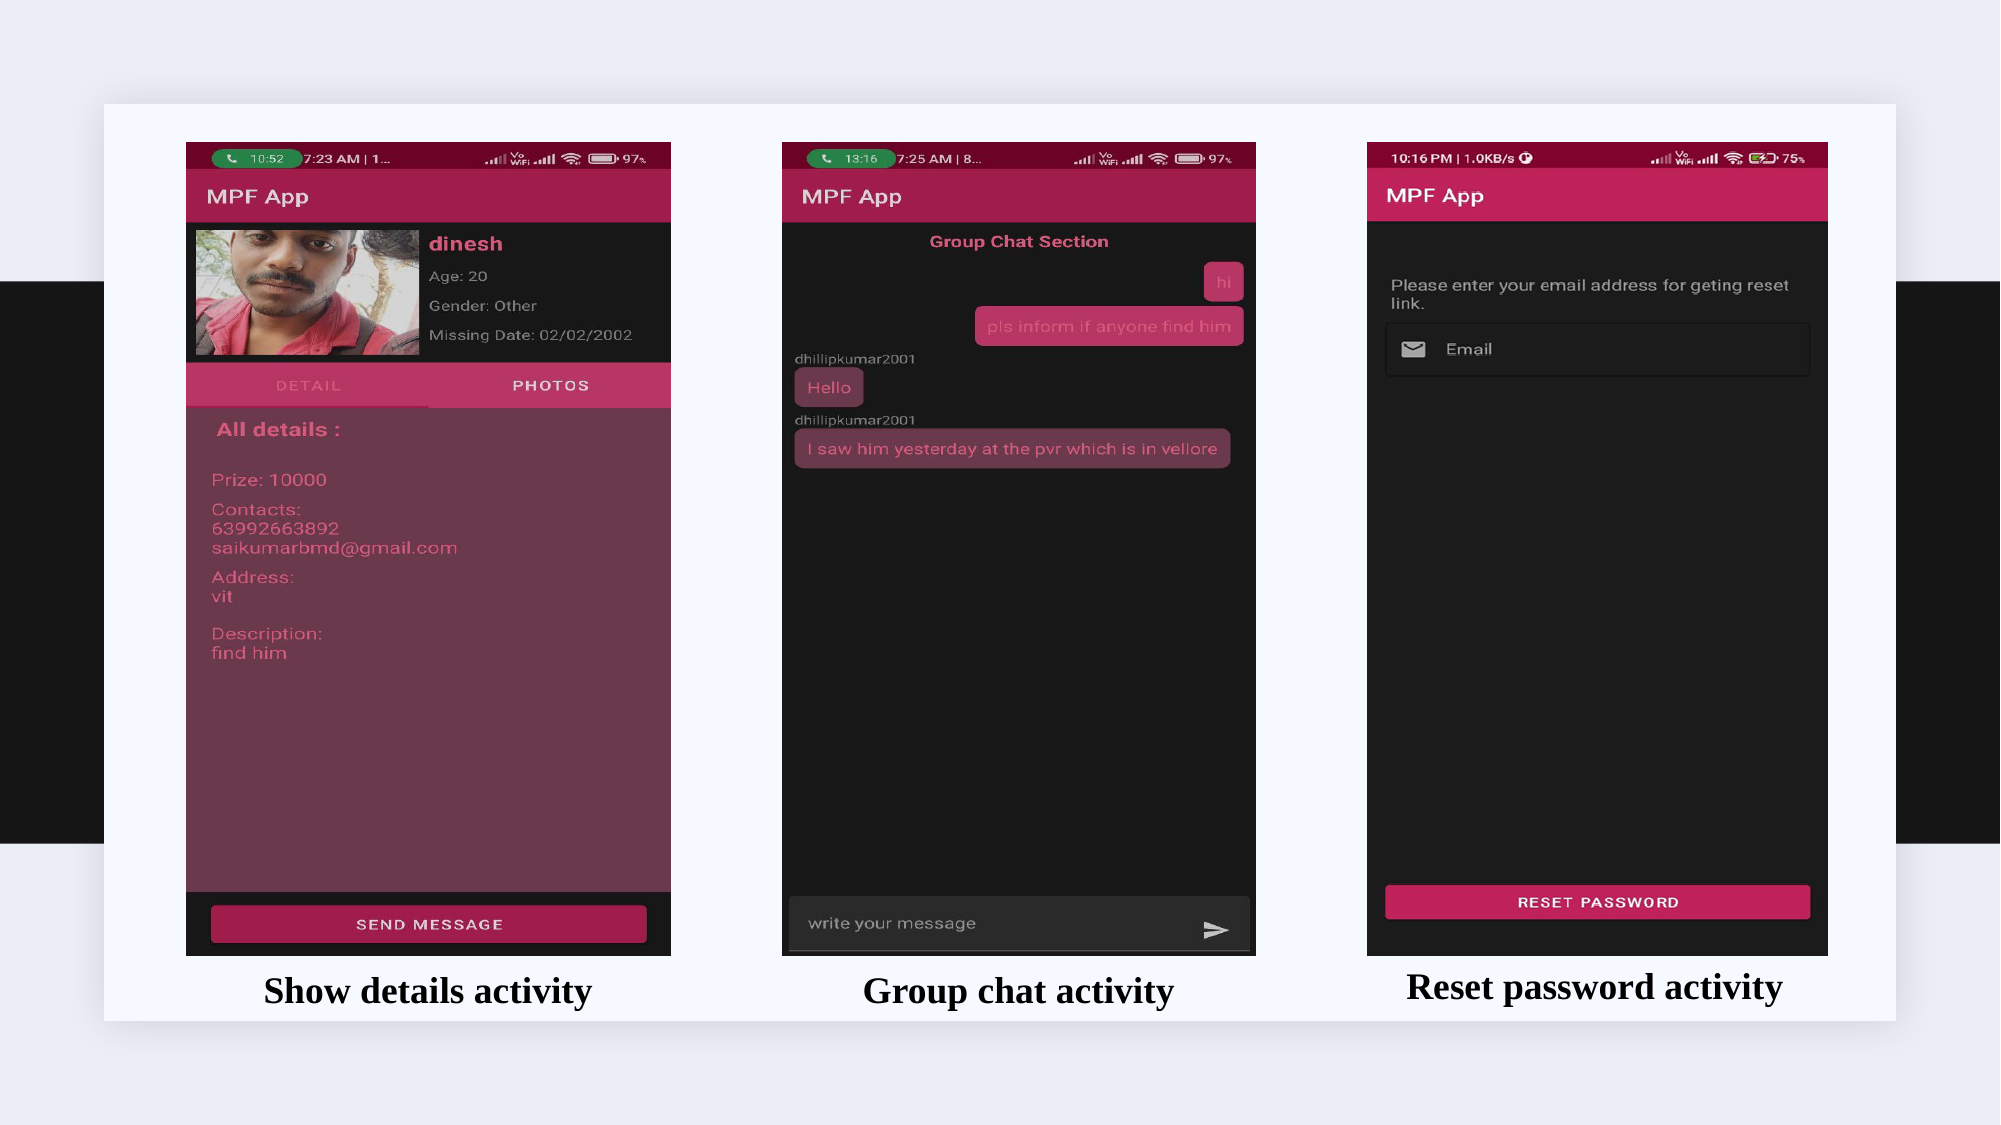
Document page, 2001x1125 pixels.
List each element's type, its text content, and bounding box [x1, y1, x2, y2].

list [782, 142, 1256, 956]
picture [1366, 142, 1829, 956]
text_box Reset password activity [1391, 964, 1828, 1015]
text_box Group chat activity [847, 965, 1190, 1019]
text_box Show details activity [248, 965, 609, 1019]
picture [185, 142, 671, 956]
